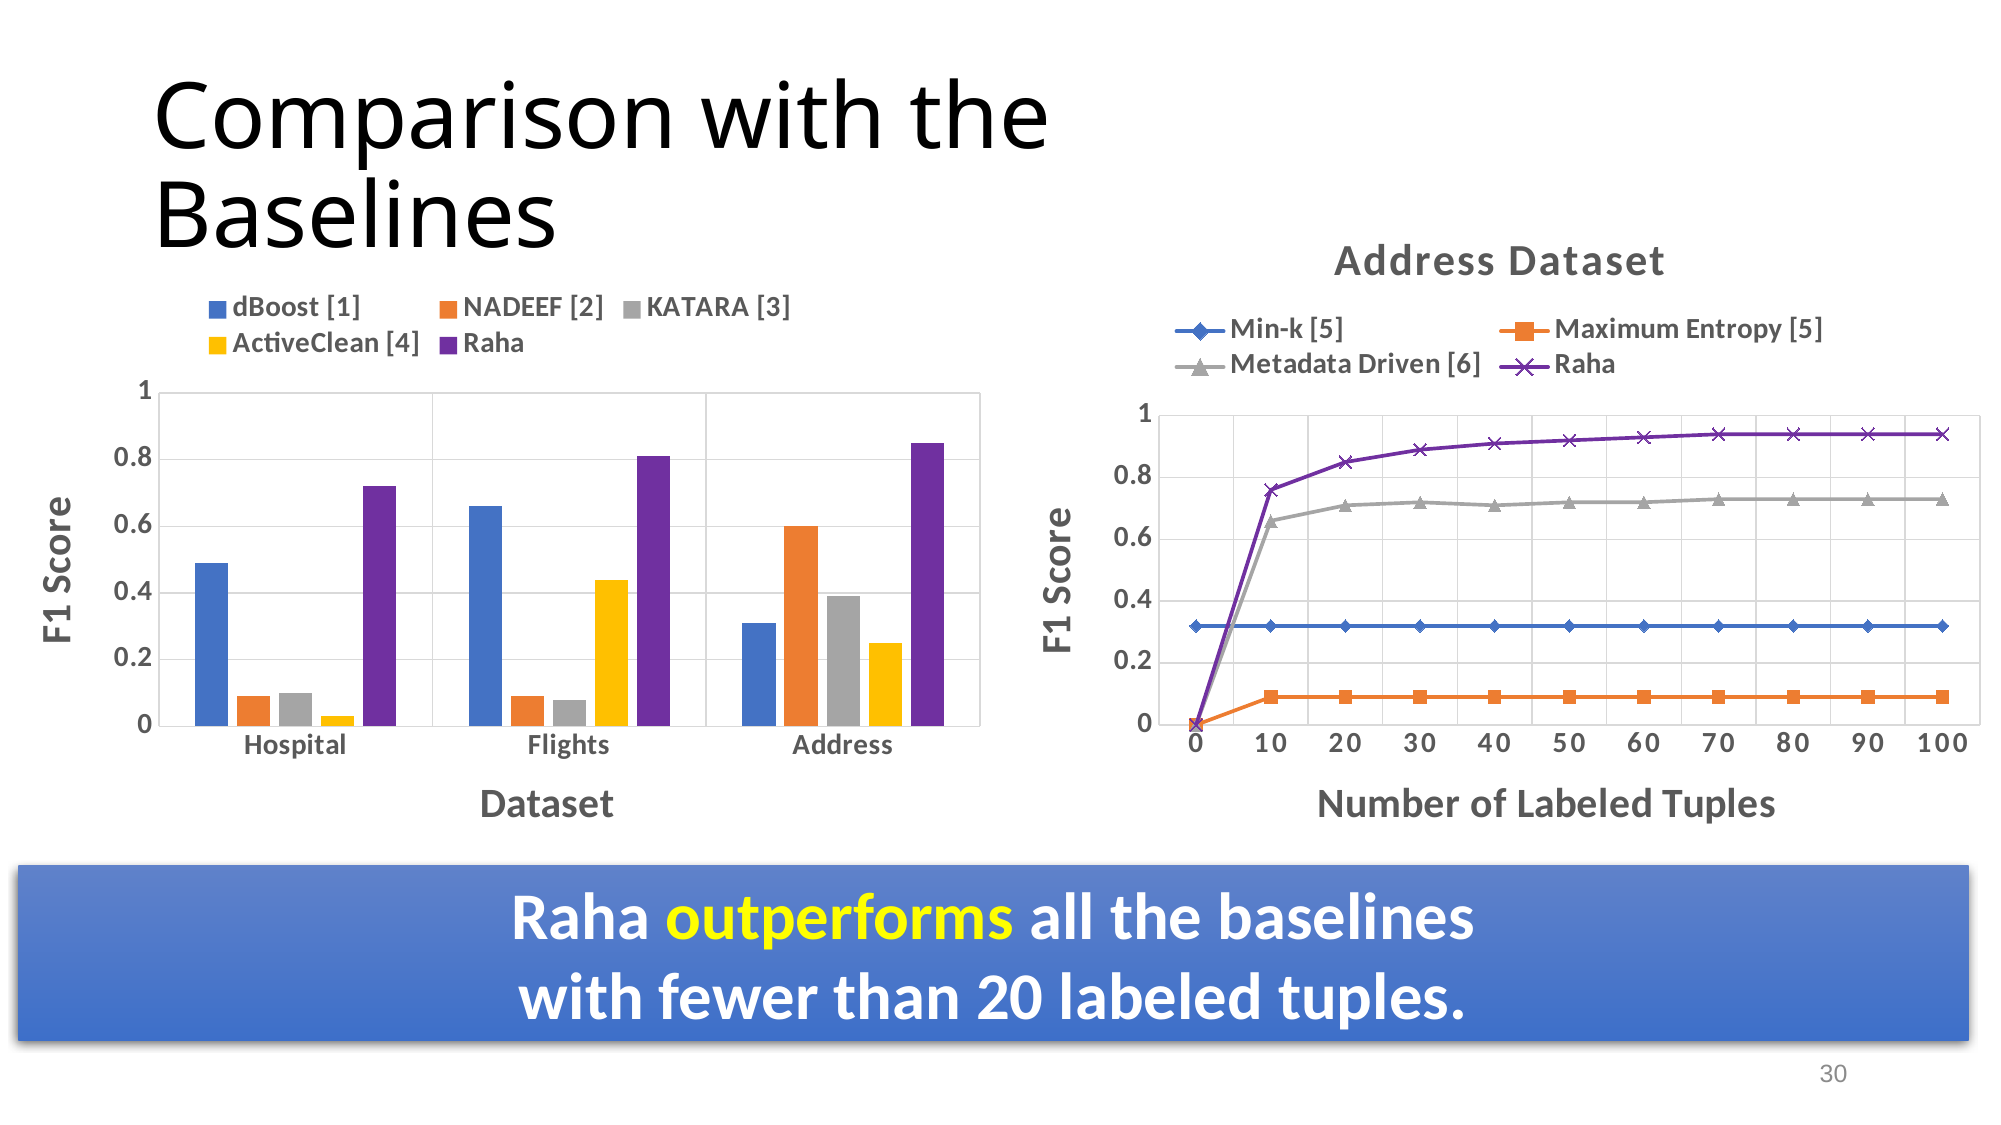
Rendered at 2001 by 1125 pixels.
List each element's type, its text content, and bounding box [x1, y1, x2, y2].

text_box Raha outperforms all the baselines with fewer than 20 labeled tuples. [18, 866, 1969, 1041]
title Comparison with the Baselines [137, 59, 1863, 278]
chart [0, 208, 2000, 866]
slide_number 30 [1412, 1042, 1863, 1103]
